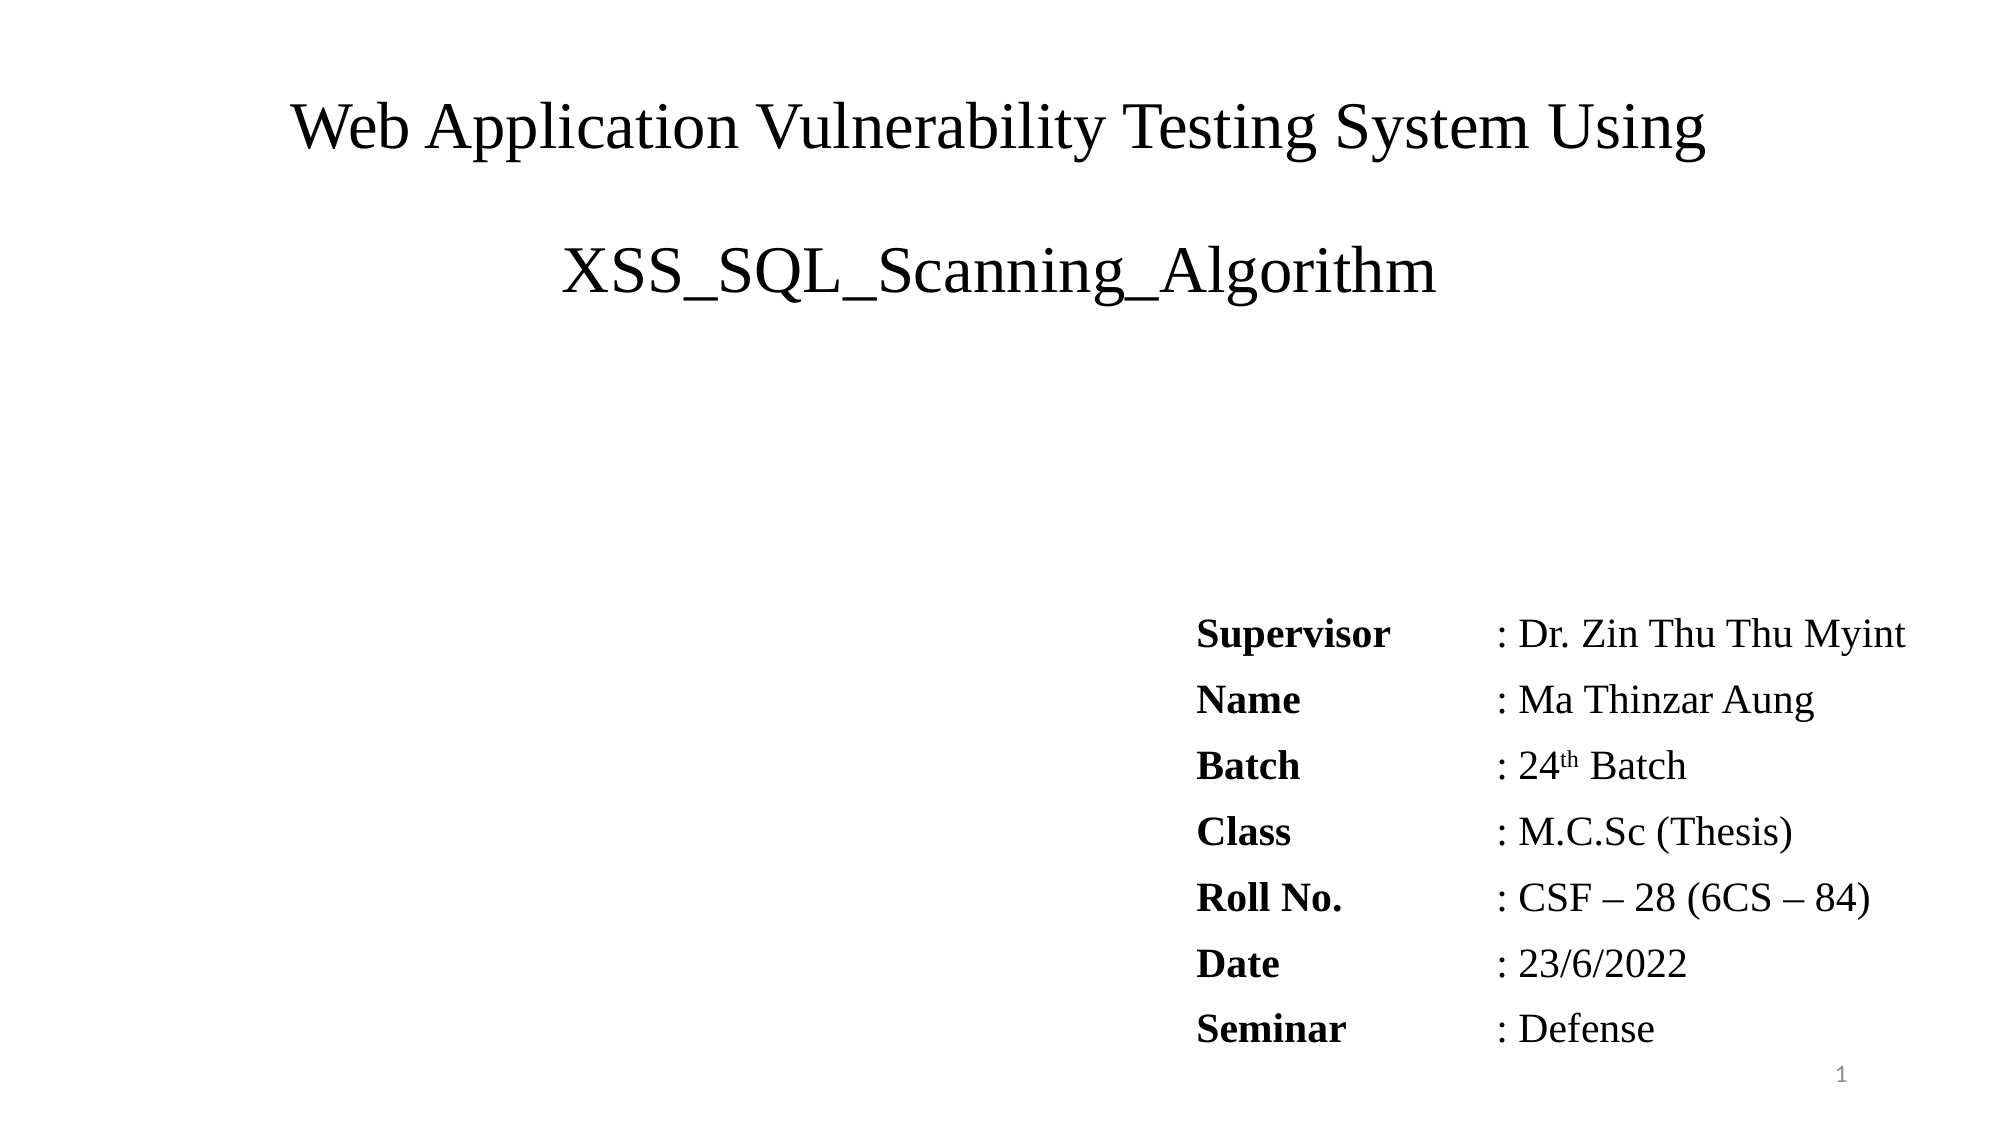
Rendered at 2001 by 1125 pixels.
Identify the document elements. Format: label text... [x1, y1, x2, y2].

slide_number 1 [1412, 1042, 1863, 1103]
title Web Application Vulnerability Testing System Using XSS_SQL_Scanning_Algorithm [104, 73, 1896, 315]
subtitle Supervisor : Dr. Zin Thu Thu Myint Name : Ma Thinzar Aung Batch : 24th Batch Class : M.C.Sc (Thesis) Roll No. : CSF – 28 (6CS – 84) Date : 23/6/2022 Seminar : Defense [1181, 604, 2000, 1105]
